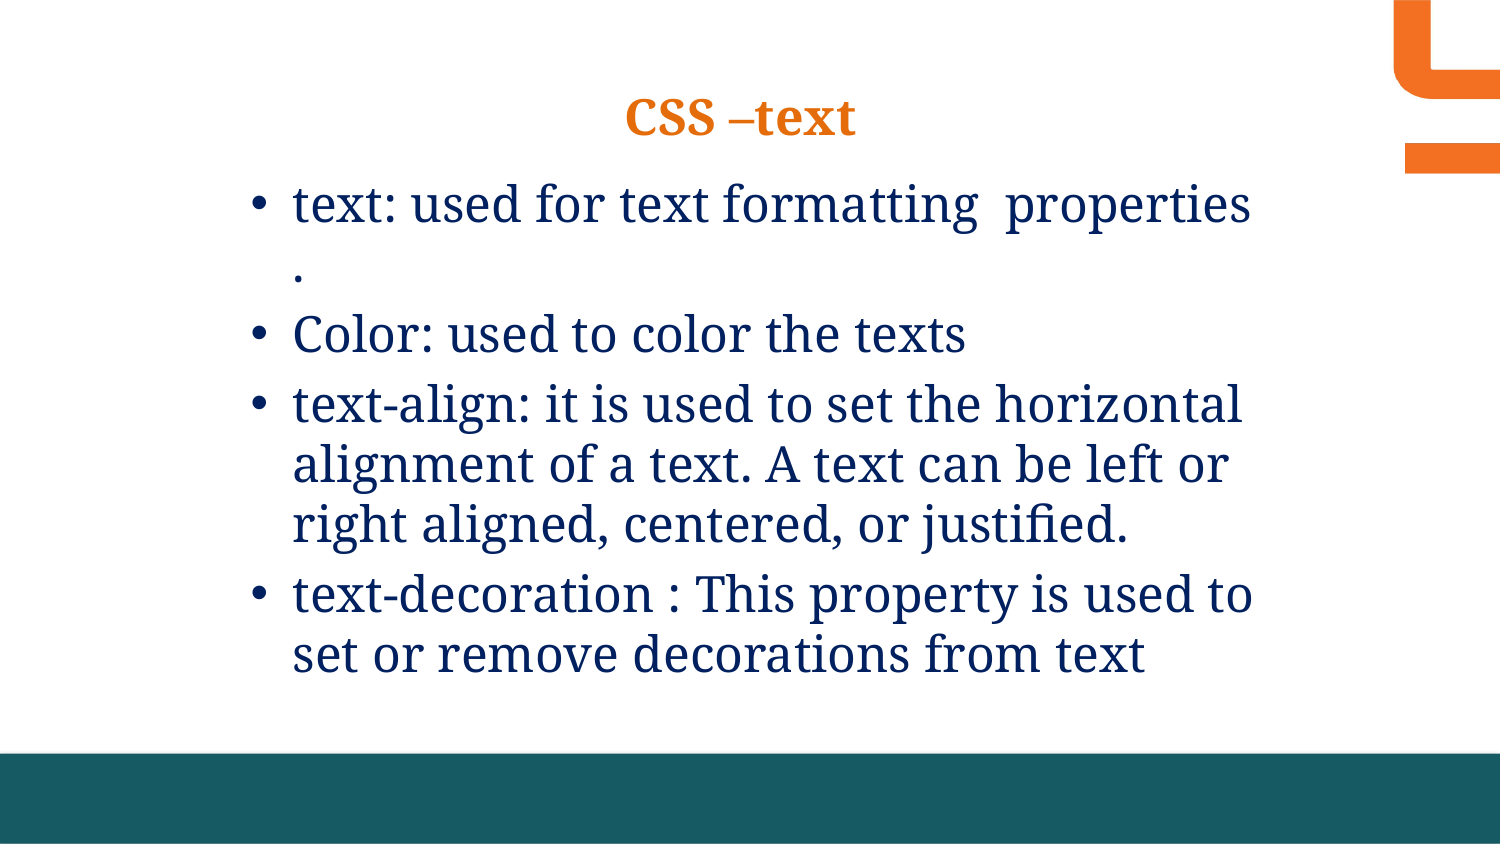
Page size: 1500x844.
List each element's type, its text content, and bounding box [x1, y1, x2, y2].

picture [1387, 0, 1500, 101]
text_box CSS –text [234, 76, 1247, 156]
list text: used for text formatting properties . Color: used to color the texts text-align: it is used to set the horizontal alignment of a text. A text can be left or right aligned, centered, or justified. text-decoration : This property is used to set or remove decorations from text [235, 164, 1272, 715]
picture [1405, 143, 1500, 175]
